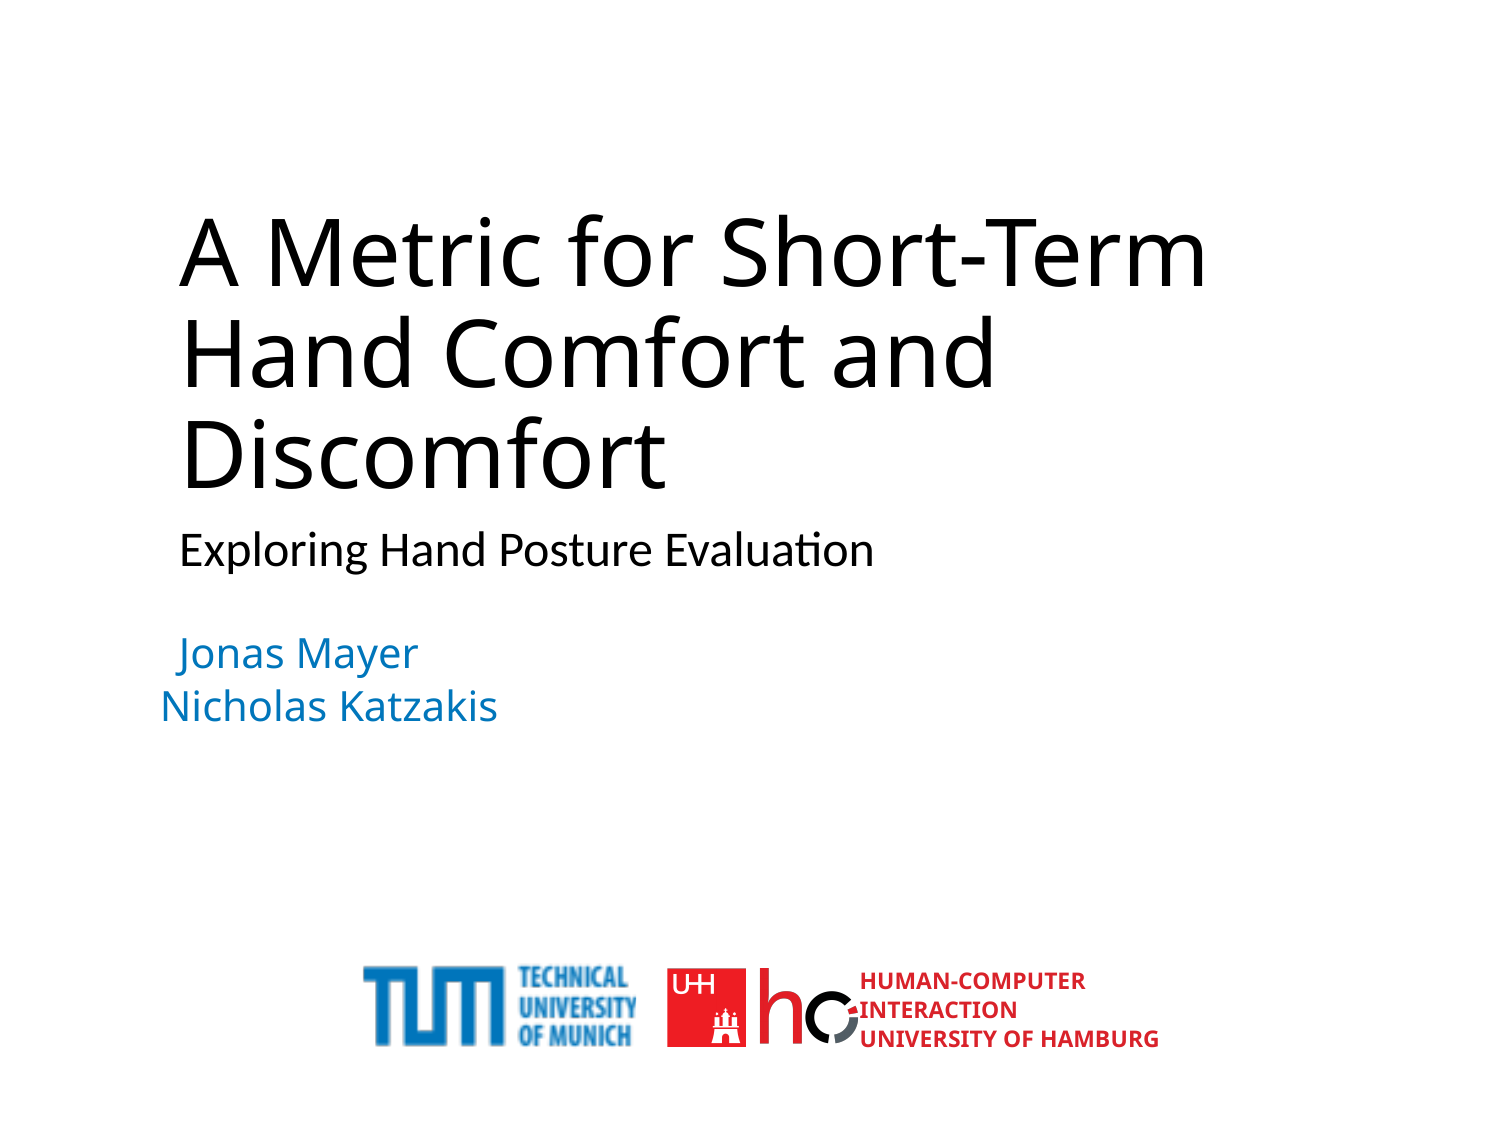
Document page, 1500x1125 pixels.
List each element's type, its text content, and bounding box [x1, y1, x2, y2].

text_box Nicholas Katzakis [145, 671, 514, 737]
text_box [667, 957, 1162, 1062]
text_box Jonas Mayer [164, 619, 495, 671]
subtitle Exploring Hand Posture Evaluation [164, 516, 1290, 788]
title A Metric for Short-Term Hand Comfort and Discomfort [164, 125, 1355, 517]
picture [357, 957, 637, 1057]
